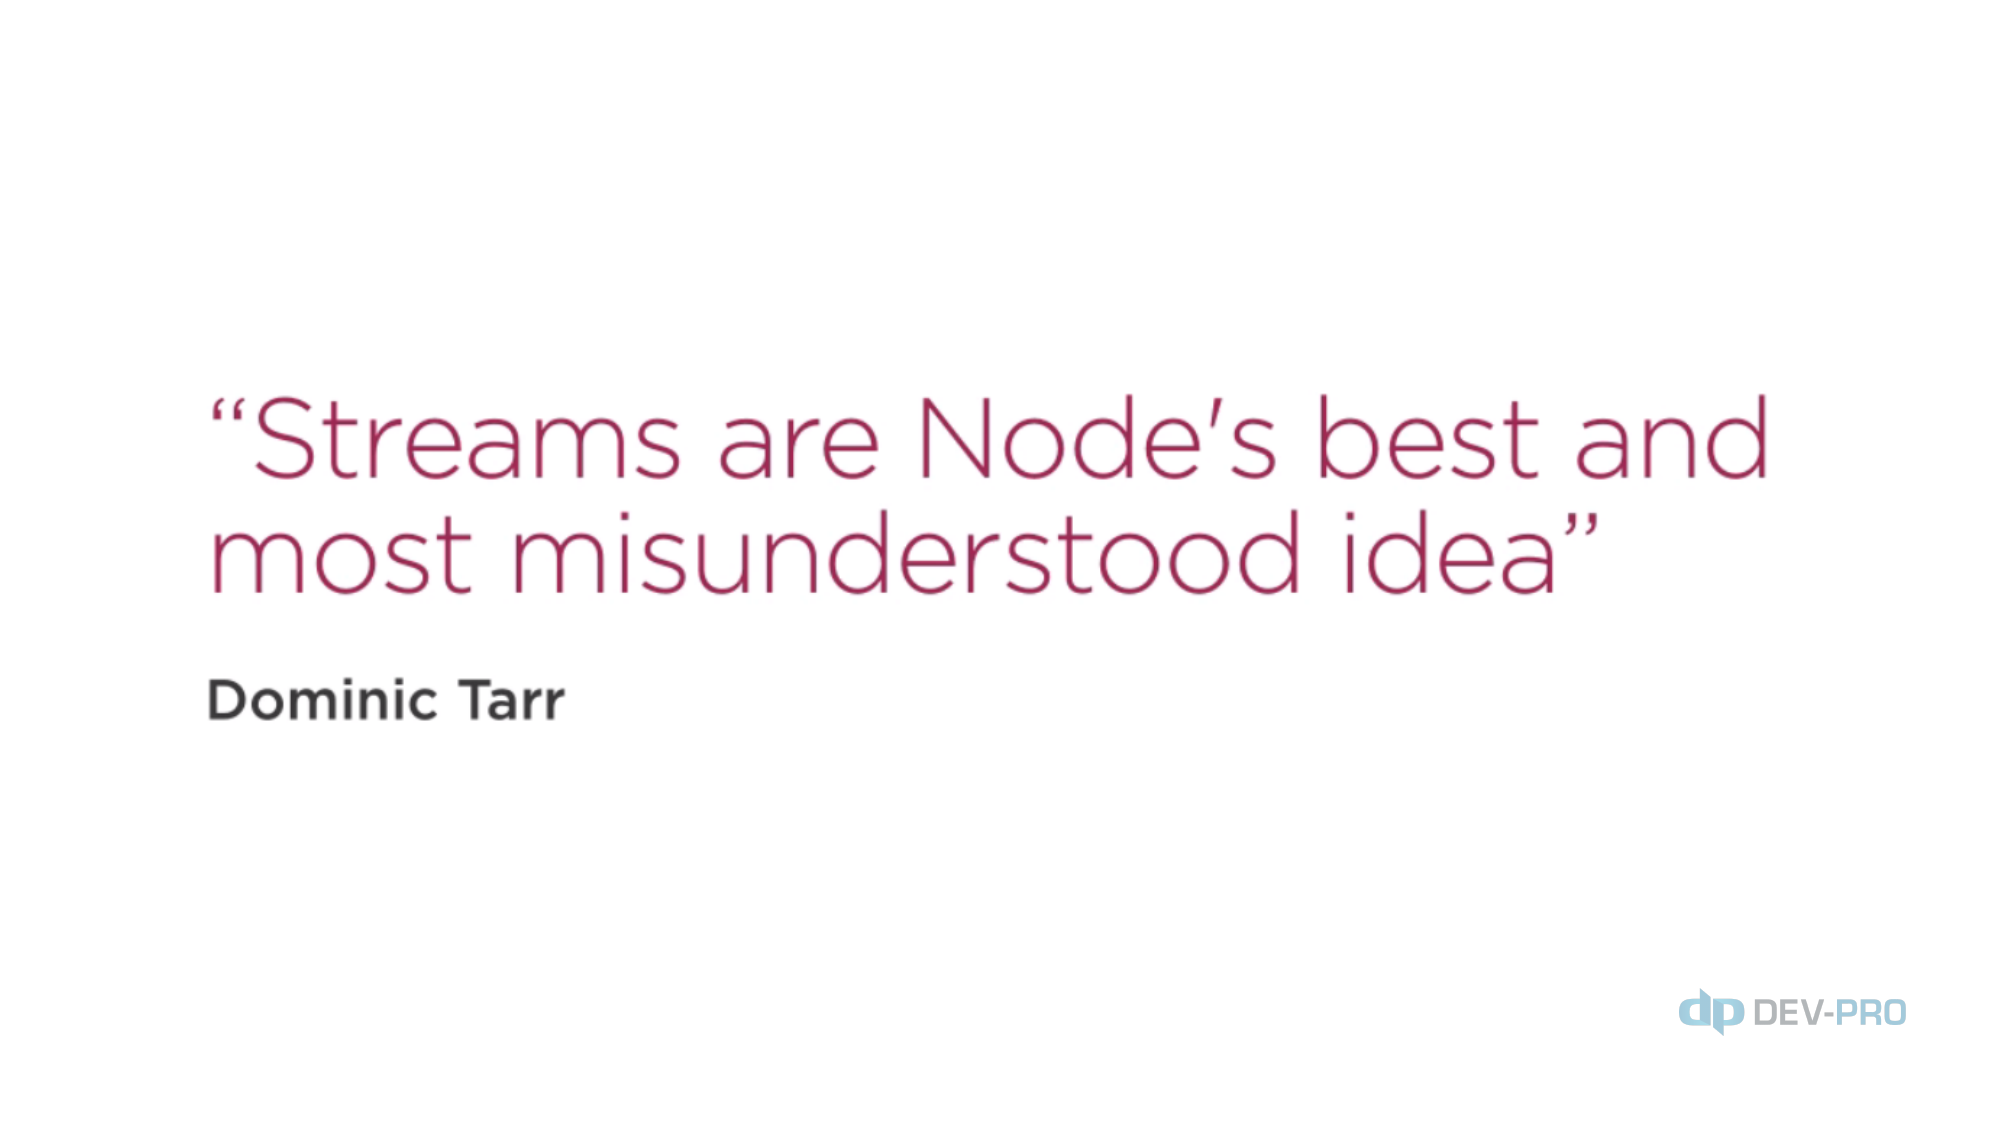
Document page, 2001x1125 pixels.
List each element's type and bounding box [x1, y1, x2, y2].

picture [1679, 988, 1906, 1036]
picture [162, 349, 1813, 744]
